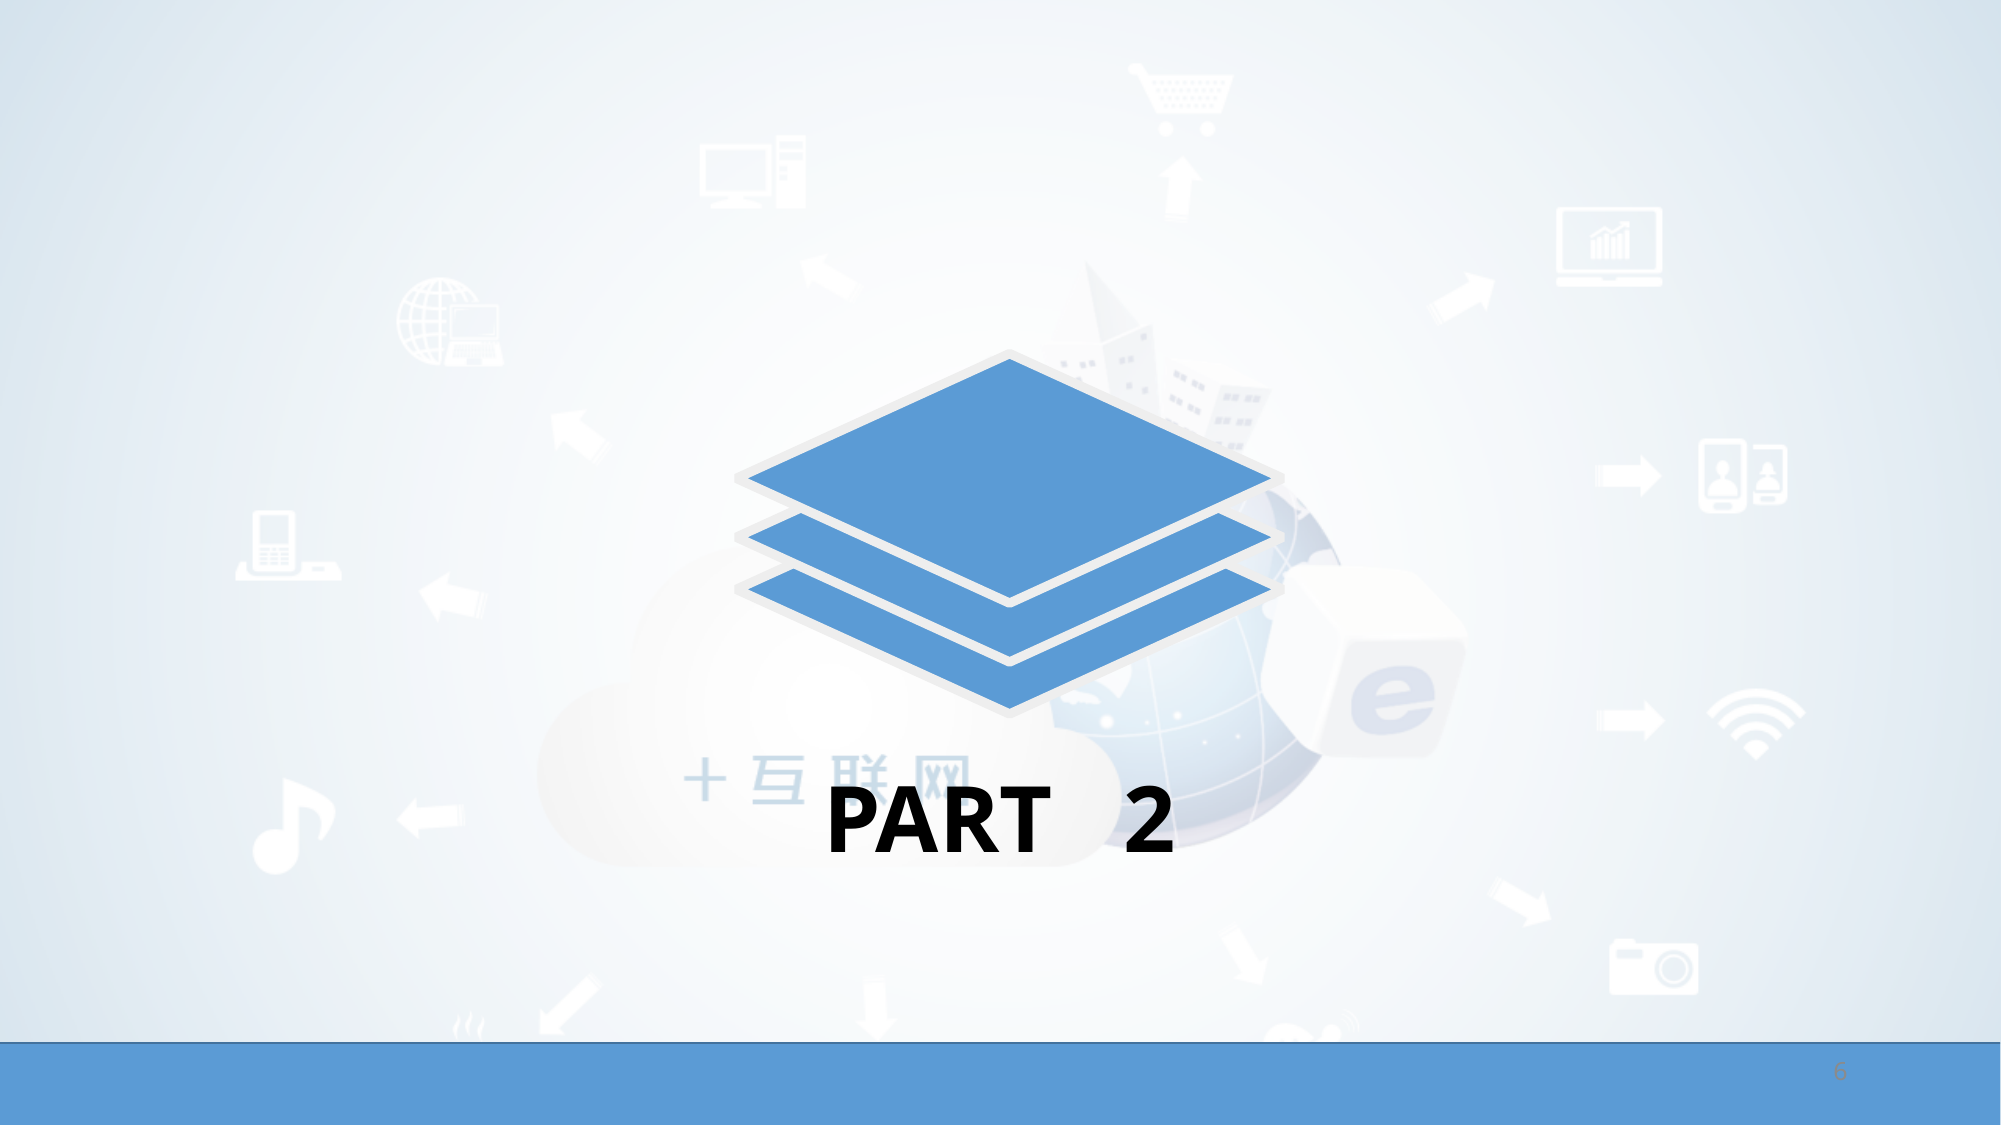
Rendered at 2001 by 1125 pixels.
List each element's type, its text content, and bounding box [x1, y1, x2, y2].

text_box [736, 353, 1283, 604]
slide_number 6 [1412, 1042, 1863, 1103]
title PART 2 [137, 714, 1863, 932]
text_box [736, 563, 1283, 714]
text_box [736, 508, 1283, 663]
